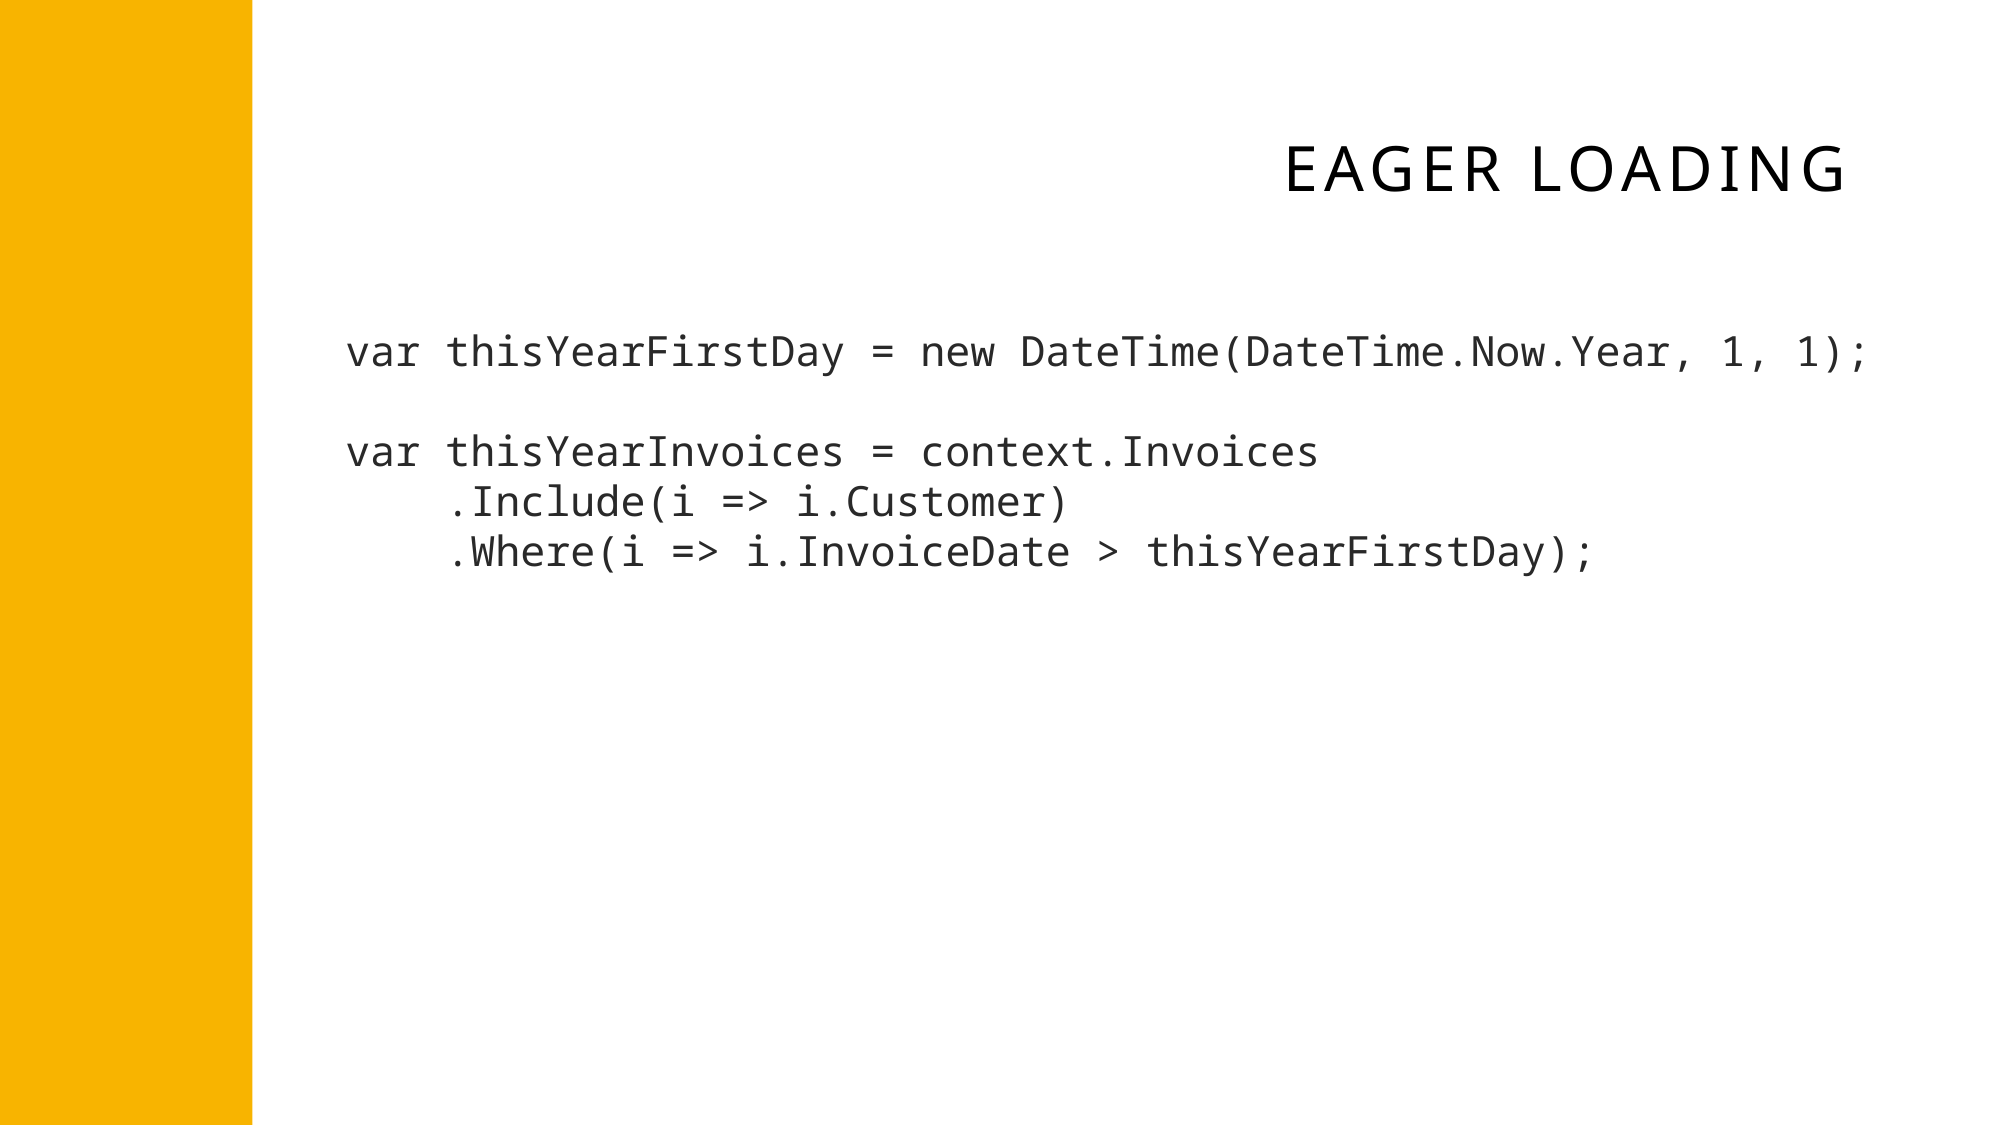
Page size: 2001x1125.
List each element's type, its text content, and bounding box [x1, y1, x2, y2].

text_box var thisYearFirstDay = new DateTime(DateTime.Now.Year, 1, 1); var thisYearInvoices = context.Invoices .Include(i => i.Customer) .Where(i => i.InvoiceDate > thisYearFirstDay); [330, 317, 1899, 583]
text_box EAGER LOADING [1269, 121, 1945, 212]
text_box [0, 0, 253, 1125]
